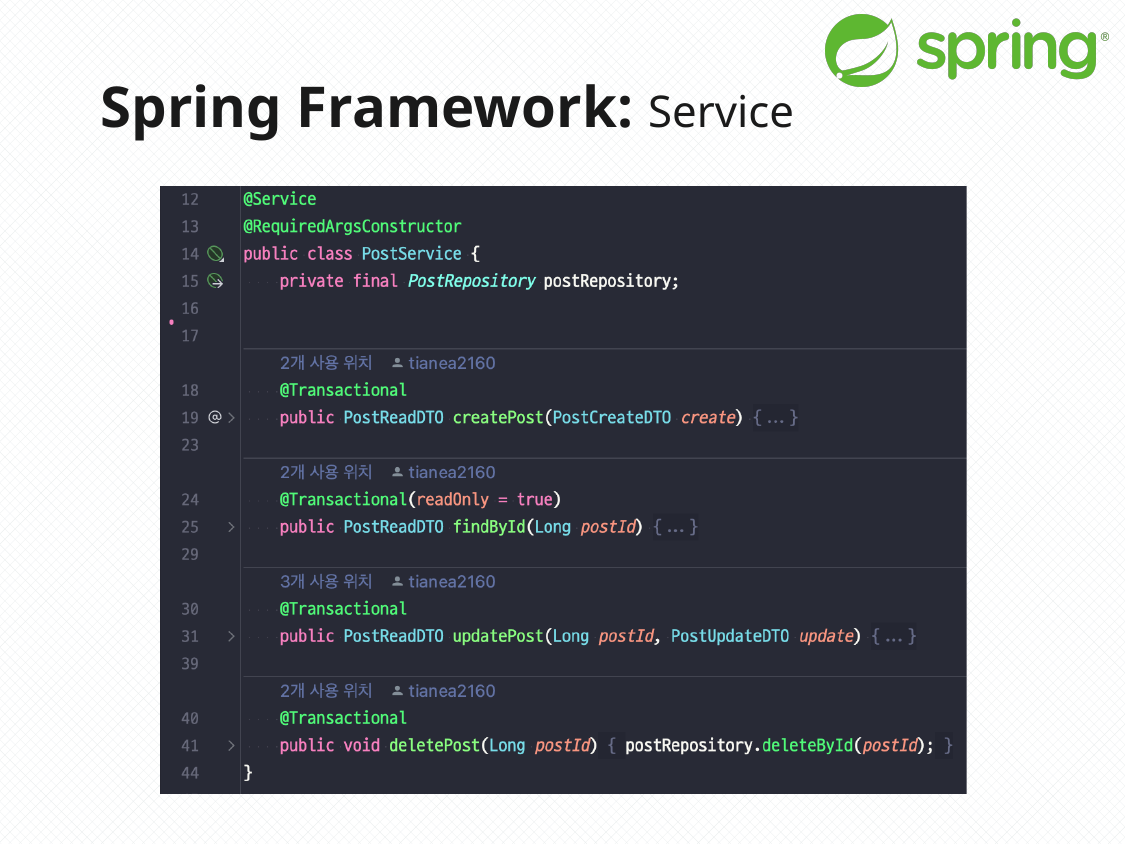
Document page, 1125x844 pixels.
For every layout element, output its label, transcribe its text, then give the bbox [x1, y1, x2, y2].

text_box Spring Framework: Service [89, 50, 1036, 150]
picture [159, 186, 967, 794]
picture [824, 13, 1109, 88]
